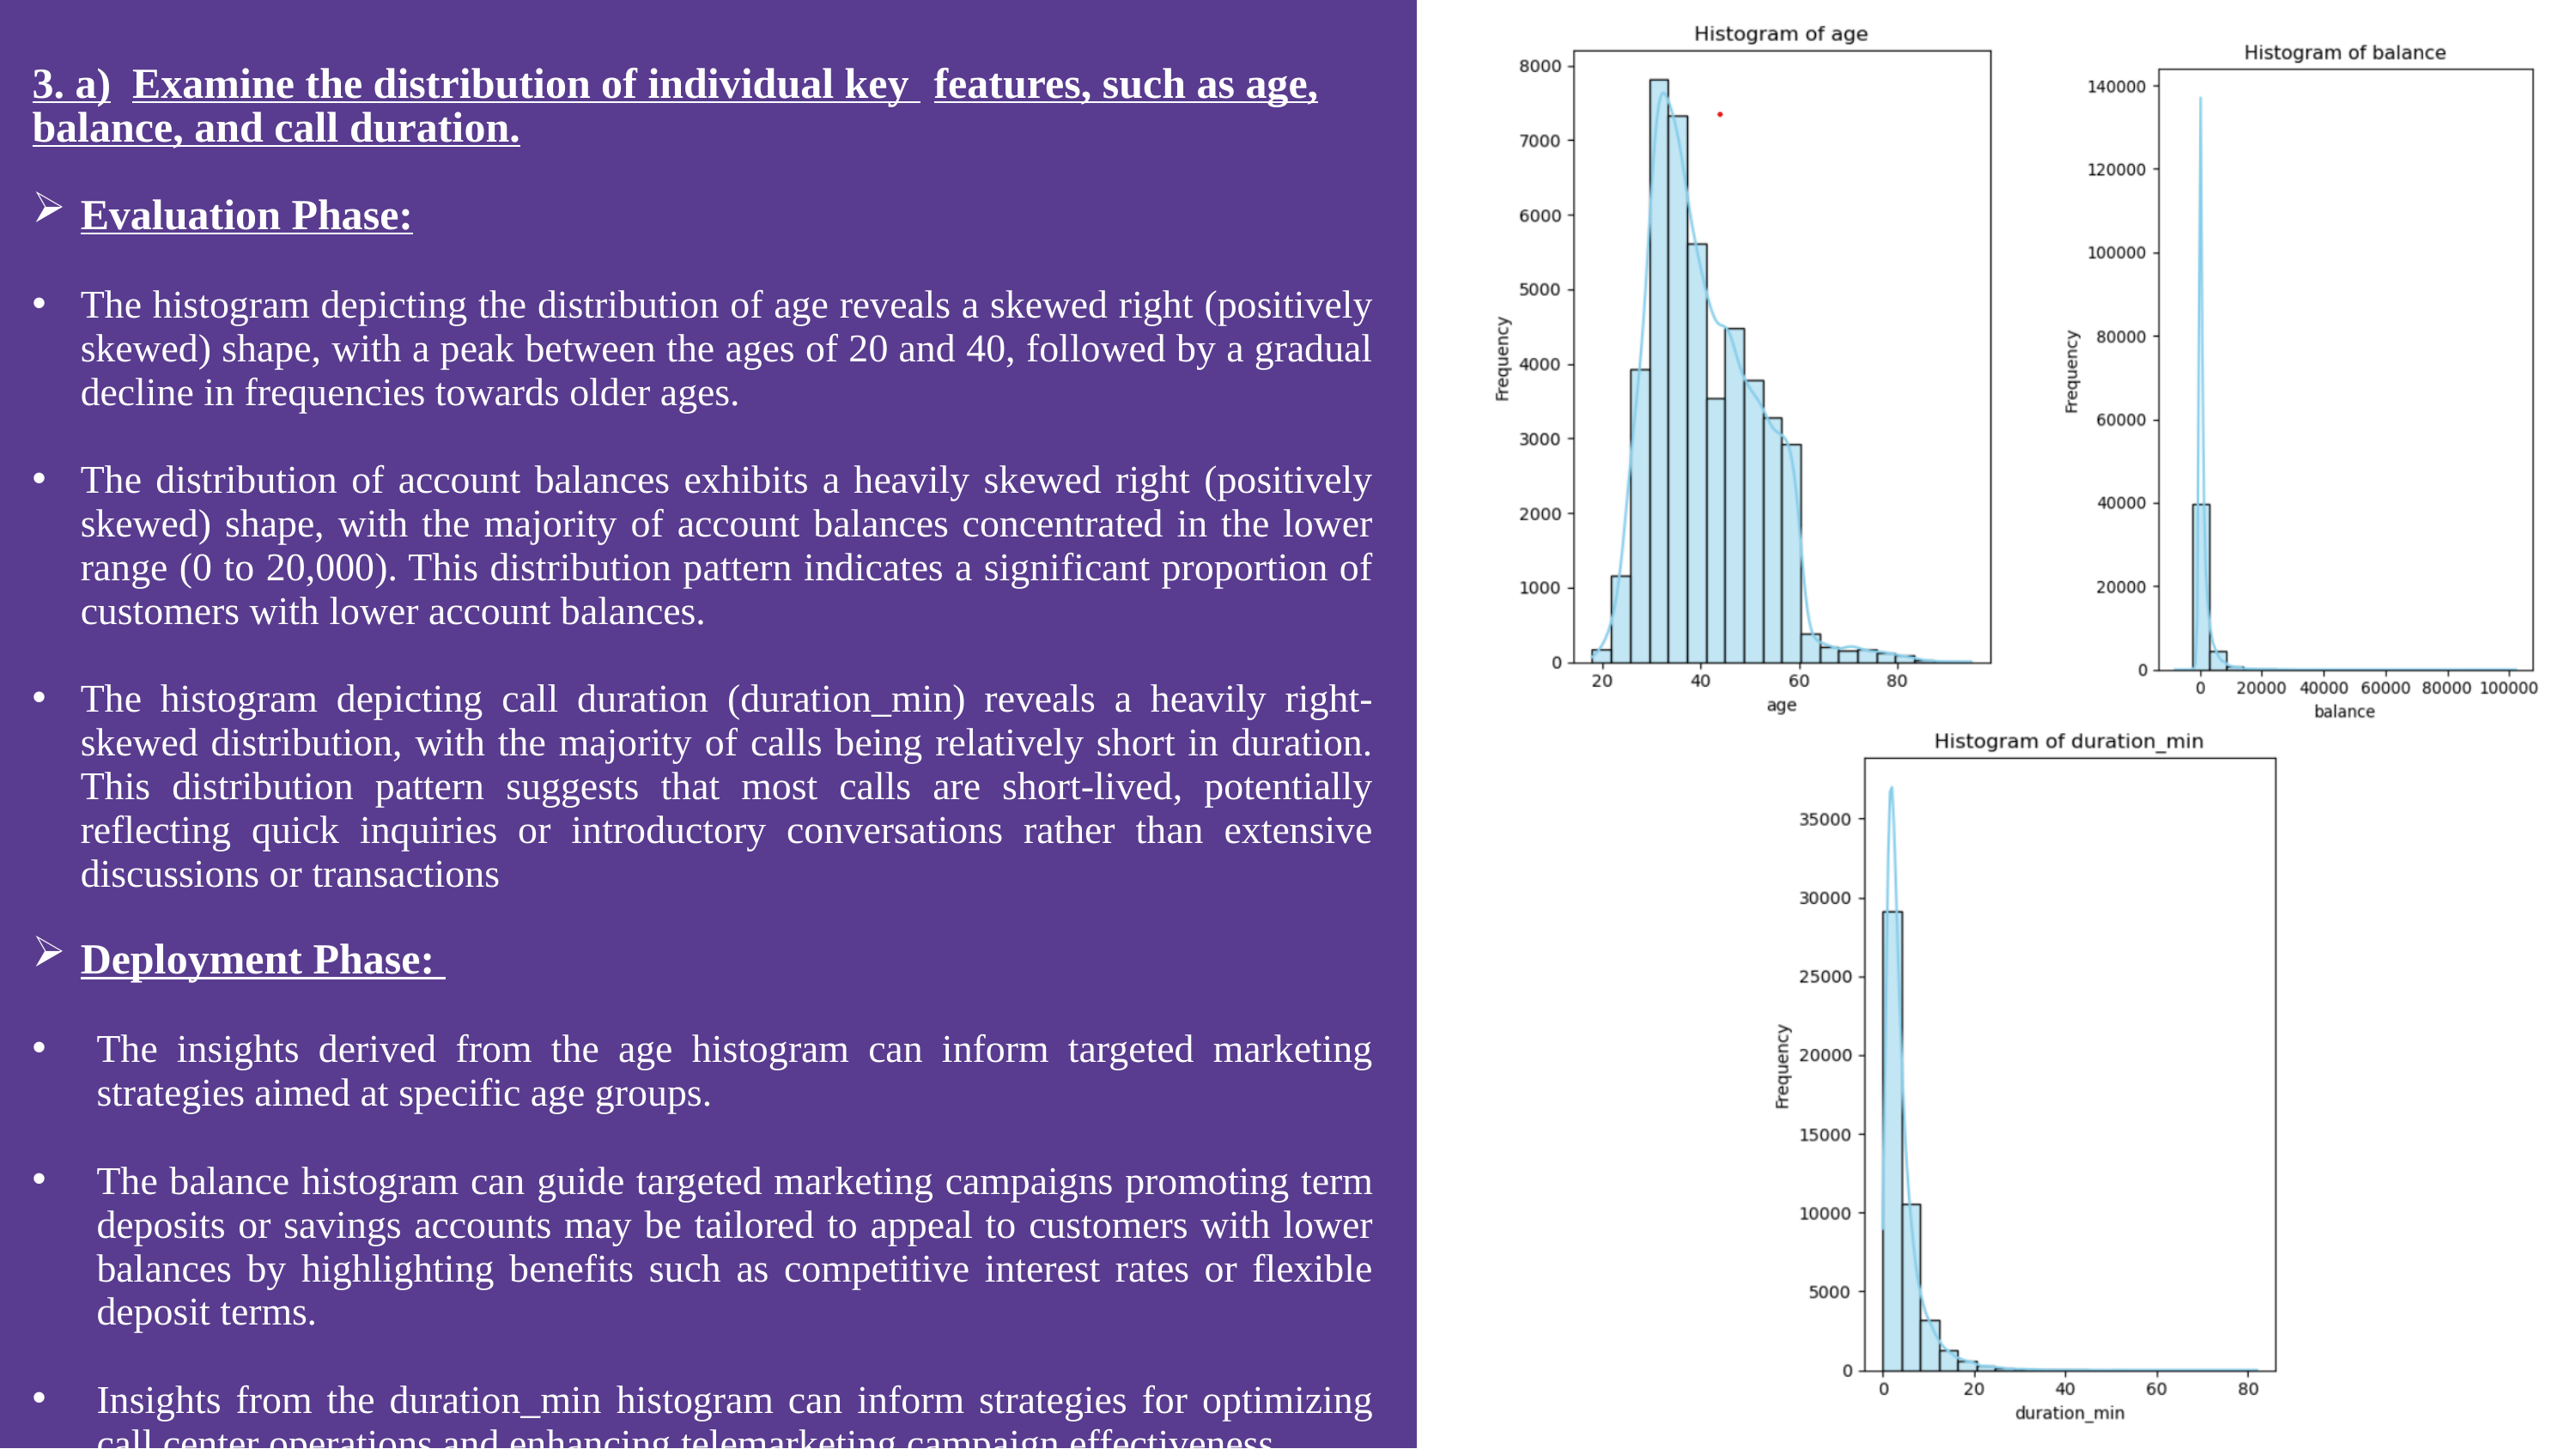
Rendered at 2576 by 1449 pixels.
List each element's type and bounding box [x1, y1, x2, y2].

text_box [0, 0, 1418, 1449]
picture [1492, 21, 2576, 1434]
